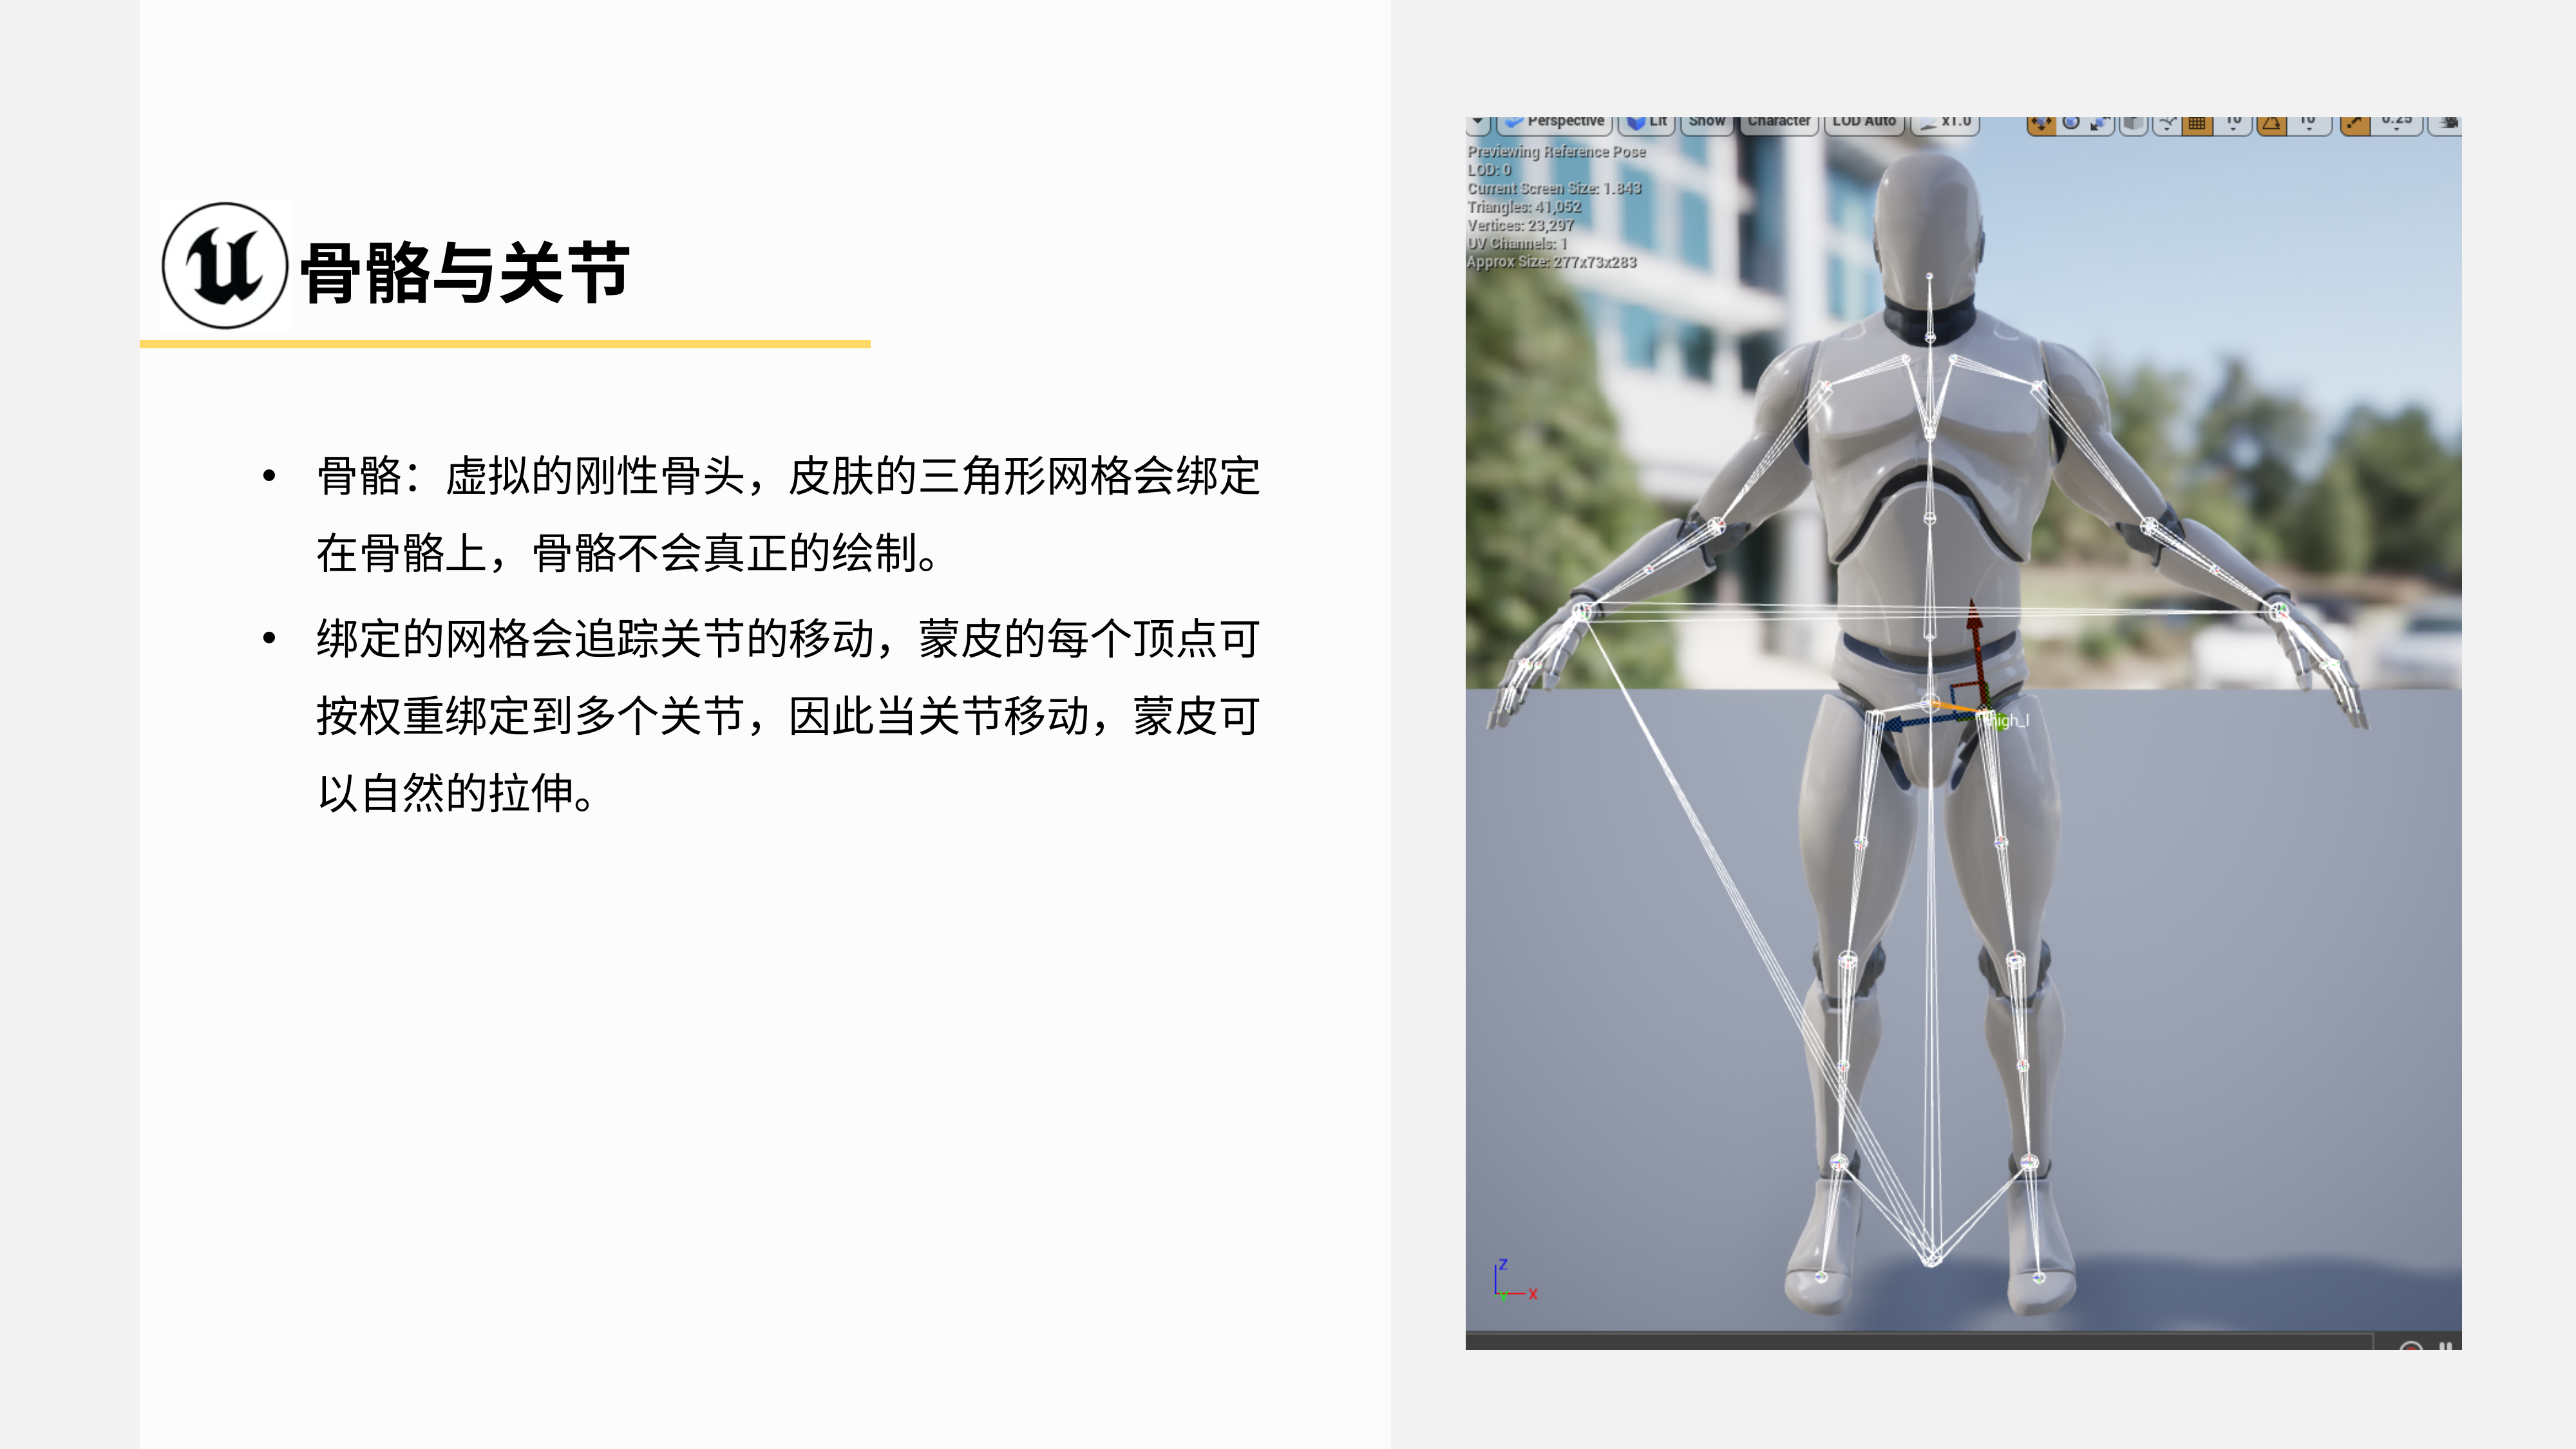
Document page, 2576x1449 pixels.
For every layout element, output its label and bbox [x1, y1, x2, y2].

text_box [139, 0, 1392, 1449]
picture [160, 199, 292, 331]
picture [1466, 117, 2462, 1350]
